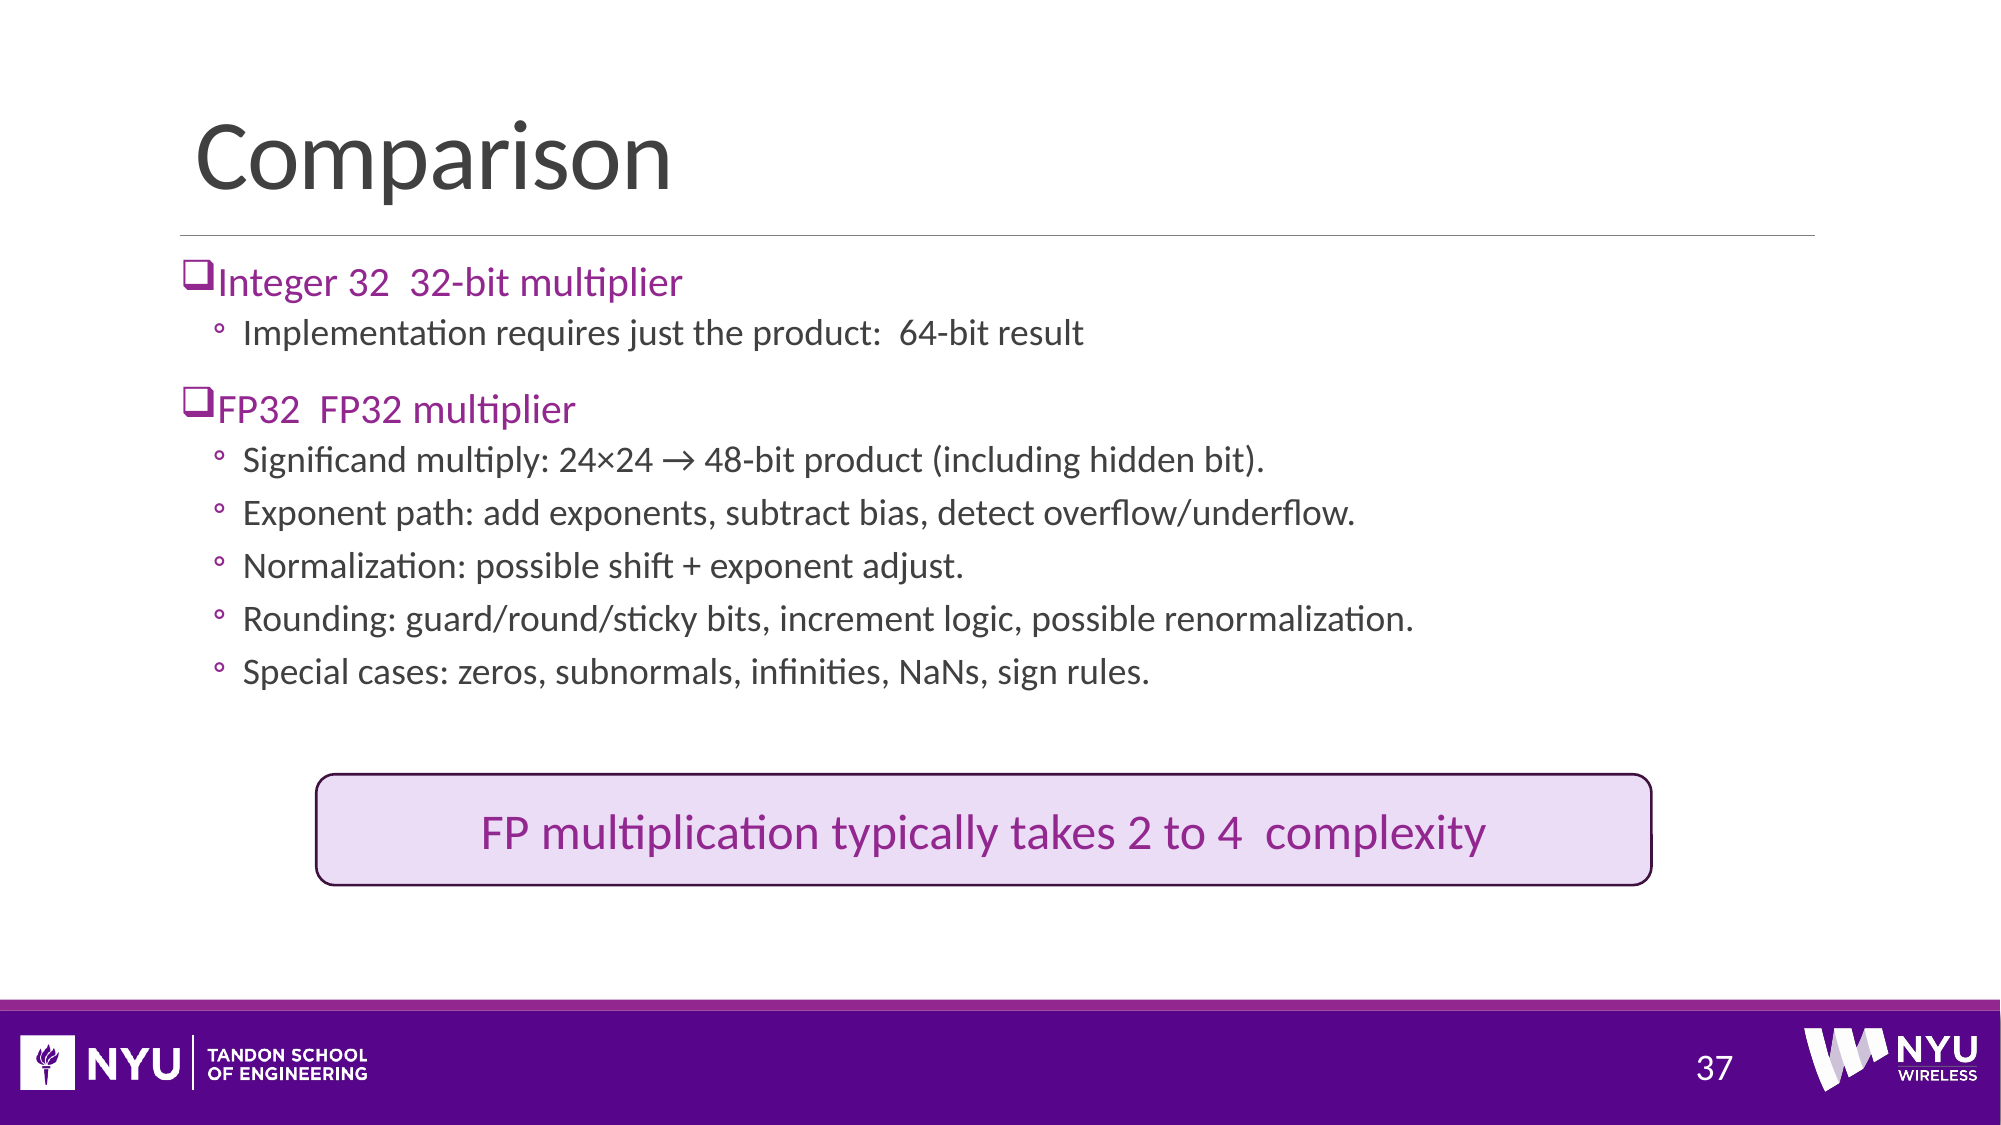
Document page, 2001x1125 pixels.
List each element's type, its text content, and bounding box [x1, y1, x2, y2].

slide_number 37 [1533, 1035, 1749, 1096]
title Comparison [180, 47, 1830, 218]
